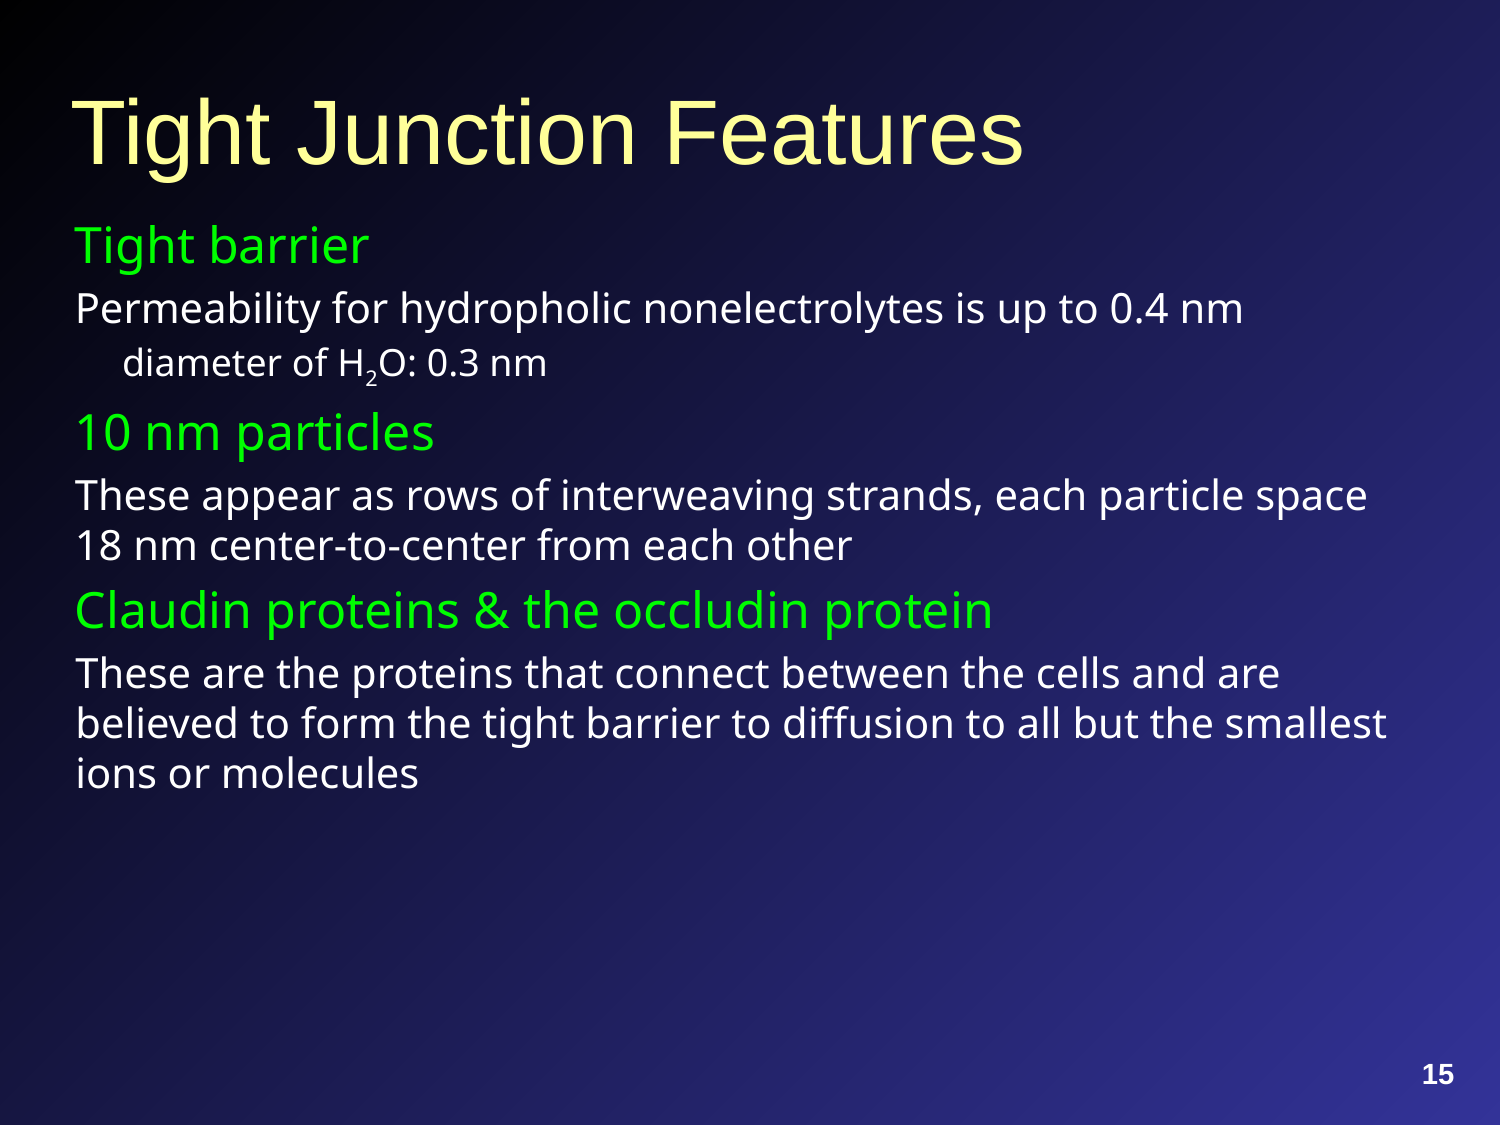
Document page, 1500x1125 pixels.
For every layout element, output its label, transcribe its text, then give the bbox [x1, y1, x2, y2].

list Tight barrier Permeability for hydropholic nonelectrolytes is up to 0.4 nm diameter of H2O: 0.3 nm 10 nm particles These appear as rows of interweaving strands, each particle space 18 nm center-to-center from each other Claudin proteins & the occludin protein These are the proteins that connect between the cells and are believed to form the tight barrier to diffusion to all but the smallest ions or molecules [59, 205, 1437, 1039]
slide_number 15 [1119, 1042, 1470, 1103]
title Tight Junction Features [55, 65, 1435, 192]
